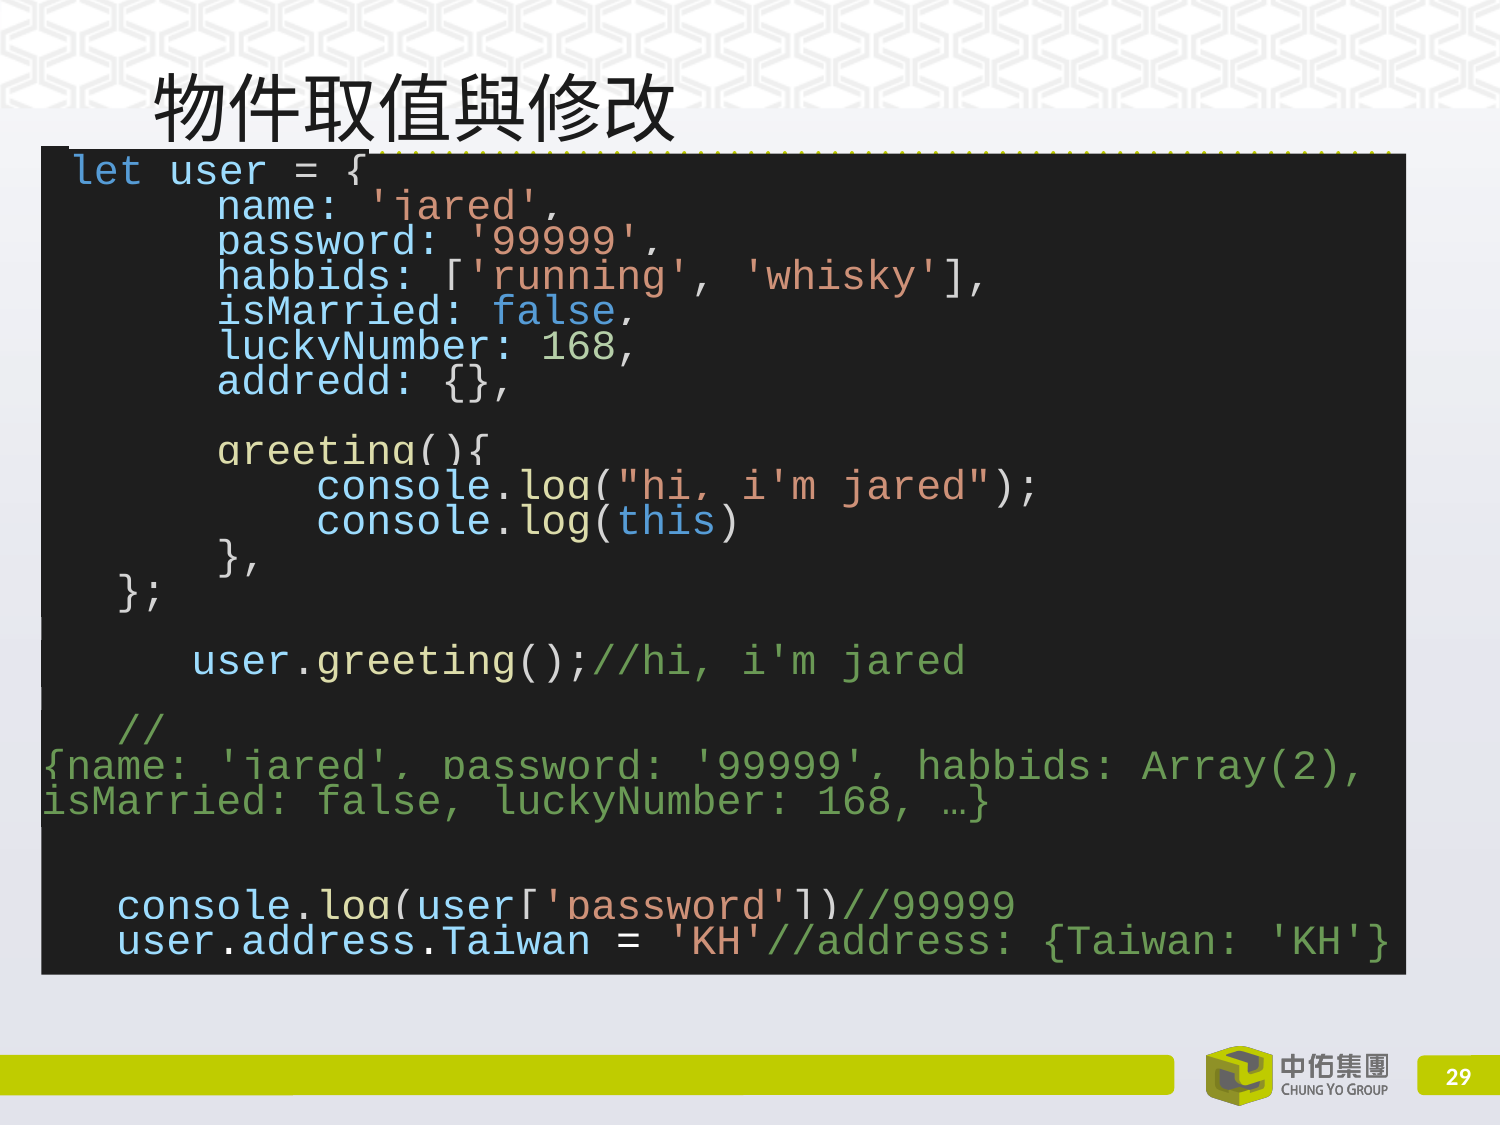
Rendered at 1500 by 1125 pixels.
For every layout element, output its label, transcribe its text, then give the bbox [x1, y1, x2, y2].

list let user = { name: 'jared', password: '99999', habbids: ['running', 'whisky'], isMarried: false, luckyNumber: 168, addredd: {}, greeting(){ console.log("hi, i'm jared"); console.log(this) }, }; user.greeting();//hi, i'm jared // {name: 'jared', password: '99999', habbids: Array(2), isMarried: false, luckyNumber: 168, …} console.log(user['password'])//99999 user.address.Taiwan = 'KH'//address: {Taiwan: 'KH'} [41, 153, 1407, 975]
title 物件取值與修改 [152, 82, 1443, 130]
picture [0, 0, 1500, 1125]
slide_number ‹#› [1417, 1045, 1500, 1106]
